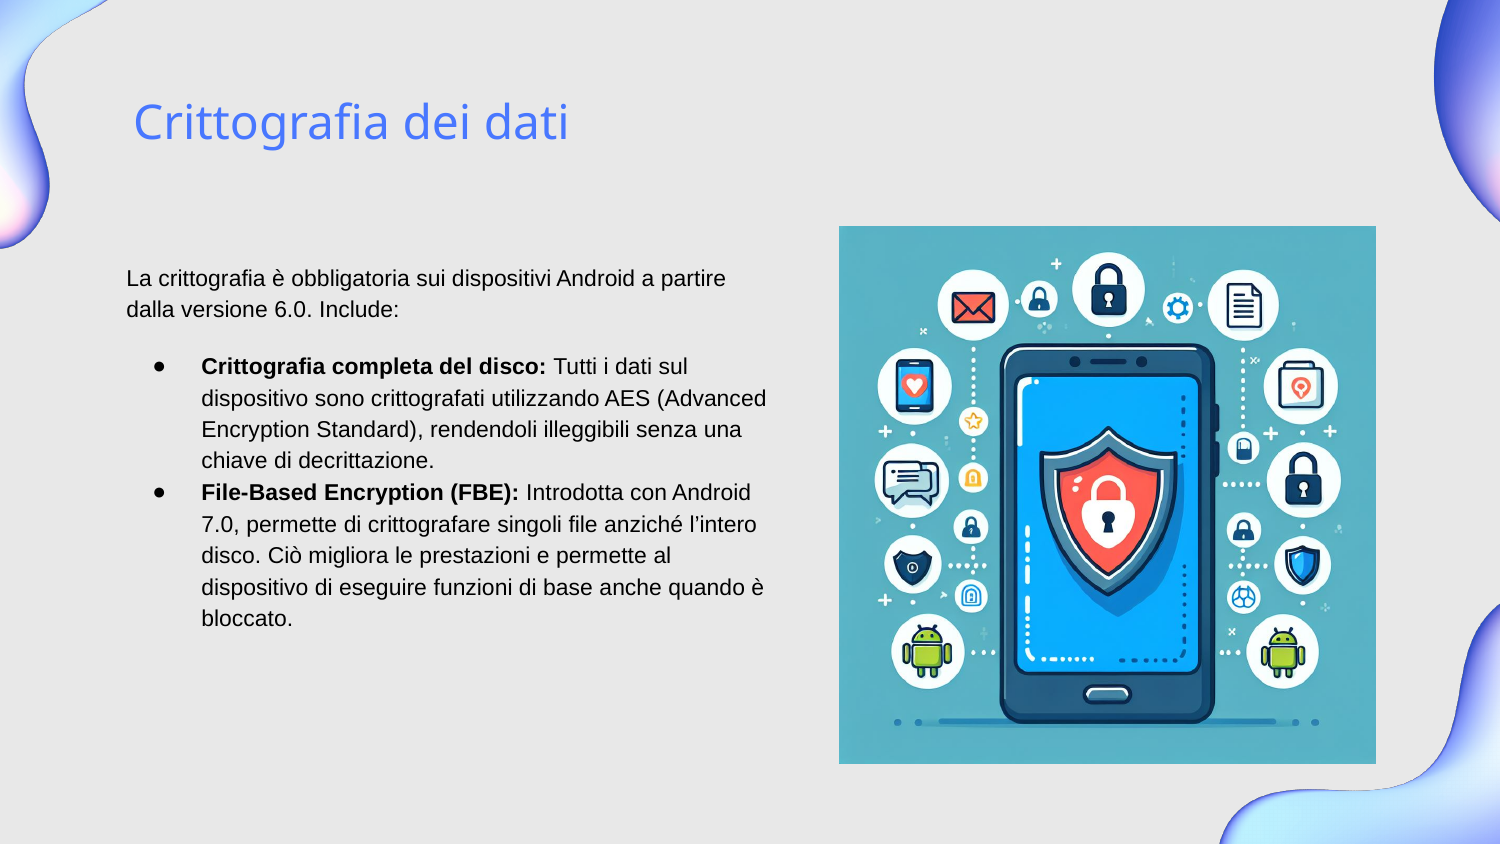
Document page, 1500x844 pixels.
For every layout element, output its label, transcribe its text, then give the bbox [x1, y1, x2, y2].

picture [0, 0, 173, 283]
list La crittografia è obbligatoria sui dispositivi Android a partire dalla versione 6.0. Include: Crittografia completa del disco: Tutti i dati sul dispositivo sono crittografati utilizzando AES (Advanced Encryption Standard), rendendoli illeggibili senza una chiave di decrittazione. File-Based Encryption (FBE): Introdotta con Android 7.0, permette di crittografare singoli file anziché l’intero disco. Ciò migliora le prestazioni e permette al dispositivo di eseguire funzioni di base anche quando è bloccato. [111, 244, 797, 682]
title Crittografia dei dati [118, 72, 1382, 167]
picture [838, 226, 1500, 844]
picture [1374, 0, 1500, 236]
